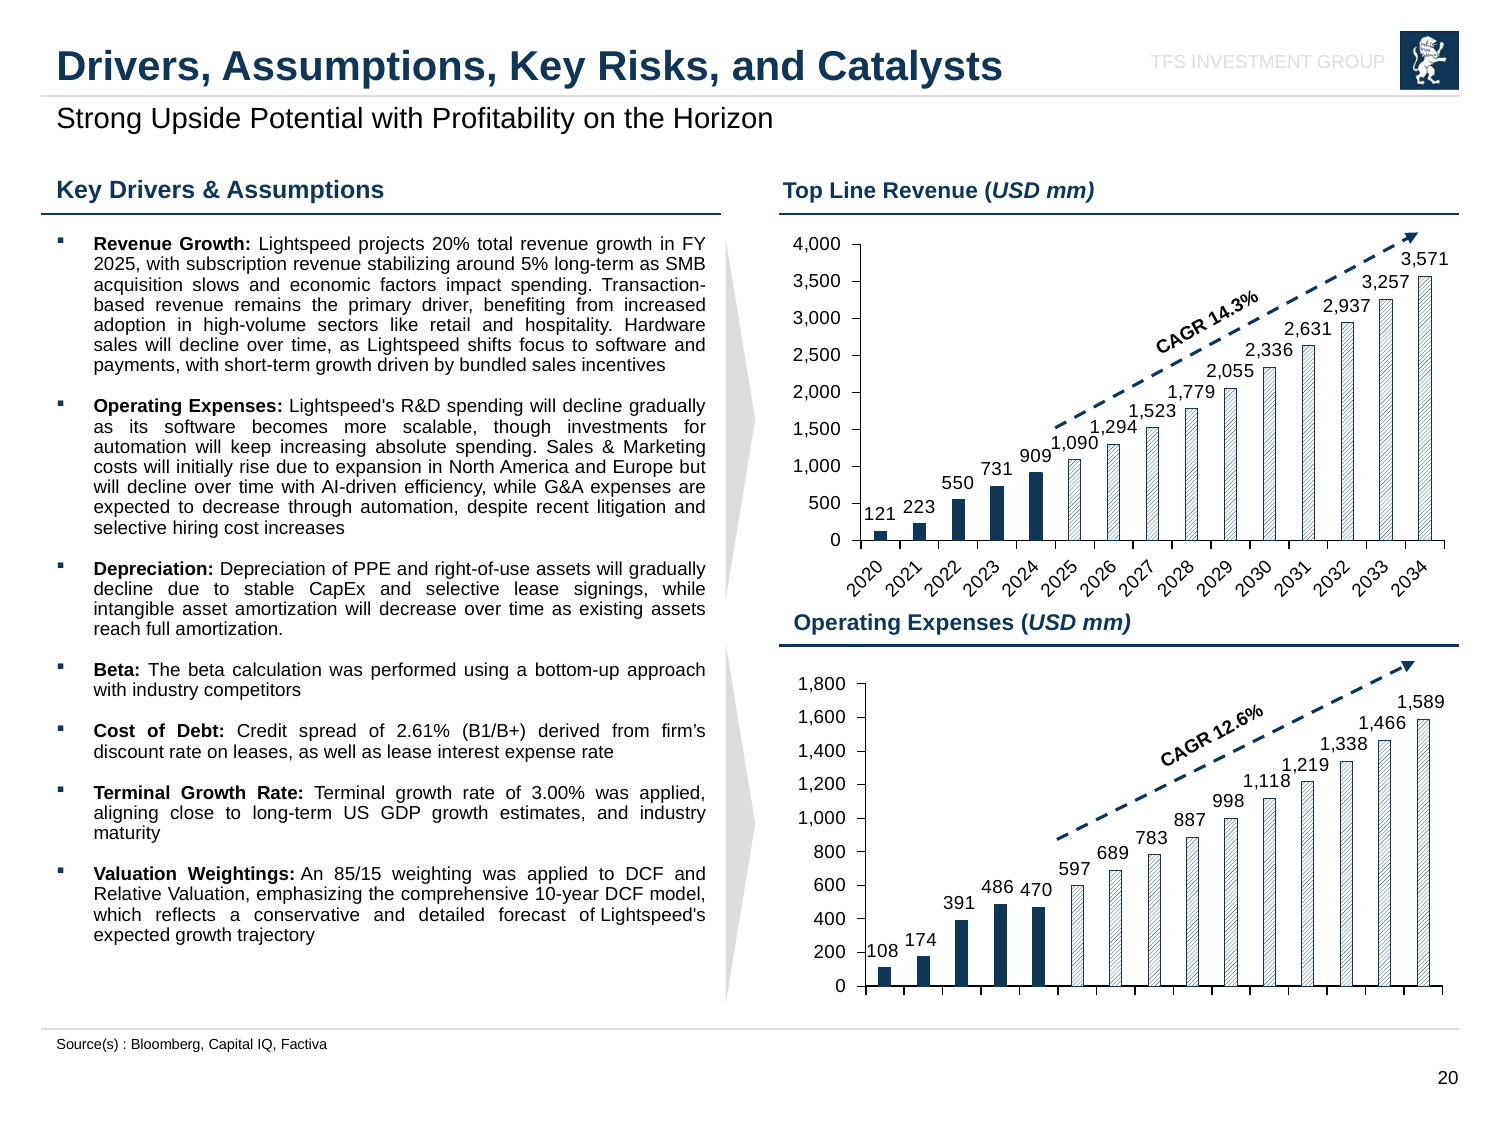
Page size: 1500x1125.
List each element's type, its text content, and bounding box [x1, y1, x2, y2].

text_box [1058, 661, 1415, 839]
picture [1400, 31, 1459, 90]
list Key Drivers & Assumptions [41, 166, 721, 215]
title Drivers, Assumptions, Key Risks, and Catalysts [41, 30, 1134, 96]
chart [778, 660, 1458, 1032]
text_box [724, 239, 757, 600]
list Source(s) : Bloomberg, Capital IQ, Factiva [41, 1034, 1412, 1094]
chart [779, 225, 1458, 610]
list Strong Upside Potential with Profitability on the Horizon [41, 95, 1459, 166]
text_box Top Line Revenue (USD mm) [767, 171, 1448, 212]
list Revenue Growth: Lightspeed projects 20% total revenue growth in FY 2025, with subscription revenue stabilizing around 5% long-term as SMB acquisition slows and economic factors impact spending. Transaction-based revenue remains the primary driver, benefiting from increased adoption in high-volume sectors like retail and hospitality. Hardware sales will decline over time, as Lightspeed shifts focus to software and payments, with short-term growth driven by bundled sales incentives Operating Expenses: Lightspeed's R&D spending will decline gradually as its software becomes more scalable, though investments for automation will keep increasing absolute spending. Sales & Marketing costs will initially rise due to expansion in North America and Europe but will decline over time with AI-driven efficiency, while G&A expenses are expected to decrease through automation, despite recent litigation and selective hiring cost increases Depreciation: Depreciation of PPE and right-of-use assets will gradually decline due to stable CapEx and selective lease signings, while intangible asset amortization will decrease over time as existing assets reach full amortization. Beta: The beta calculation was performed using a bottom-up approach with industry competitors Cost of Debt: Credit spread of 2.61% (B1/B+) derived from firm’s discount rate on leases, as well as lease interest expense rate Terminal Growth Rate: Terminal growth rate of 3.00% was applied, aligning close to long-term US GDP growth estimates, and industry maturity Valuation Weightings: An 85/15 weighting was applied to DCF and Relative Valuation, emphasizing the comprehensive 10-year DCF model, which reflects a conservative and detailed forecast of Lightspeed's expected growth trajectory [41, 227, 721, 1016]
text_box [1055, 232, 1419, 428]
text_box [724, 643, 757, 1004]
text_box Operating Expenses (USD mm) [778, 603, 1458, 643]
